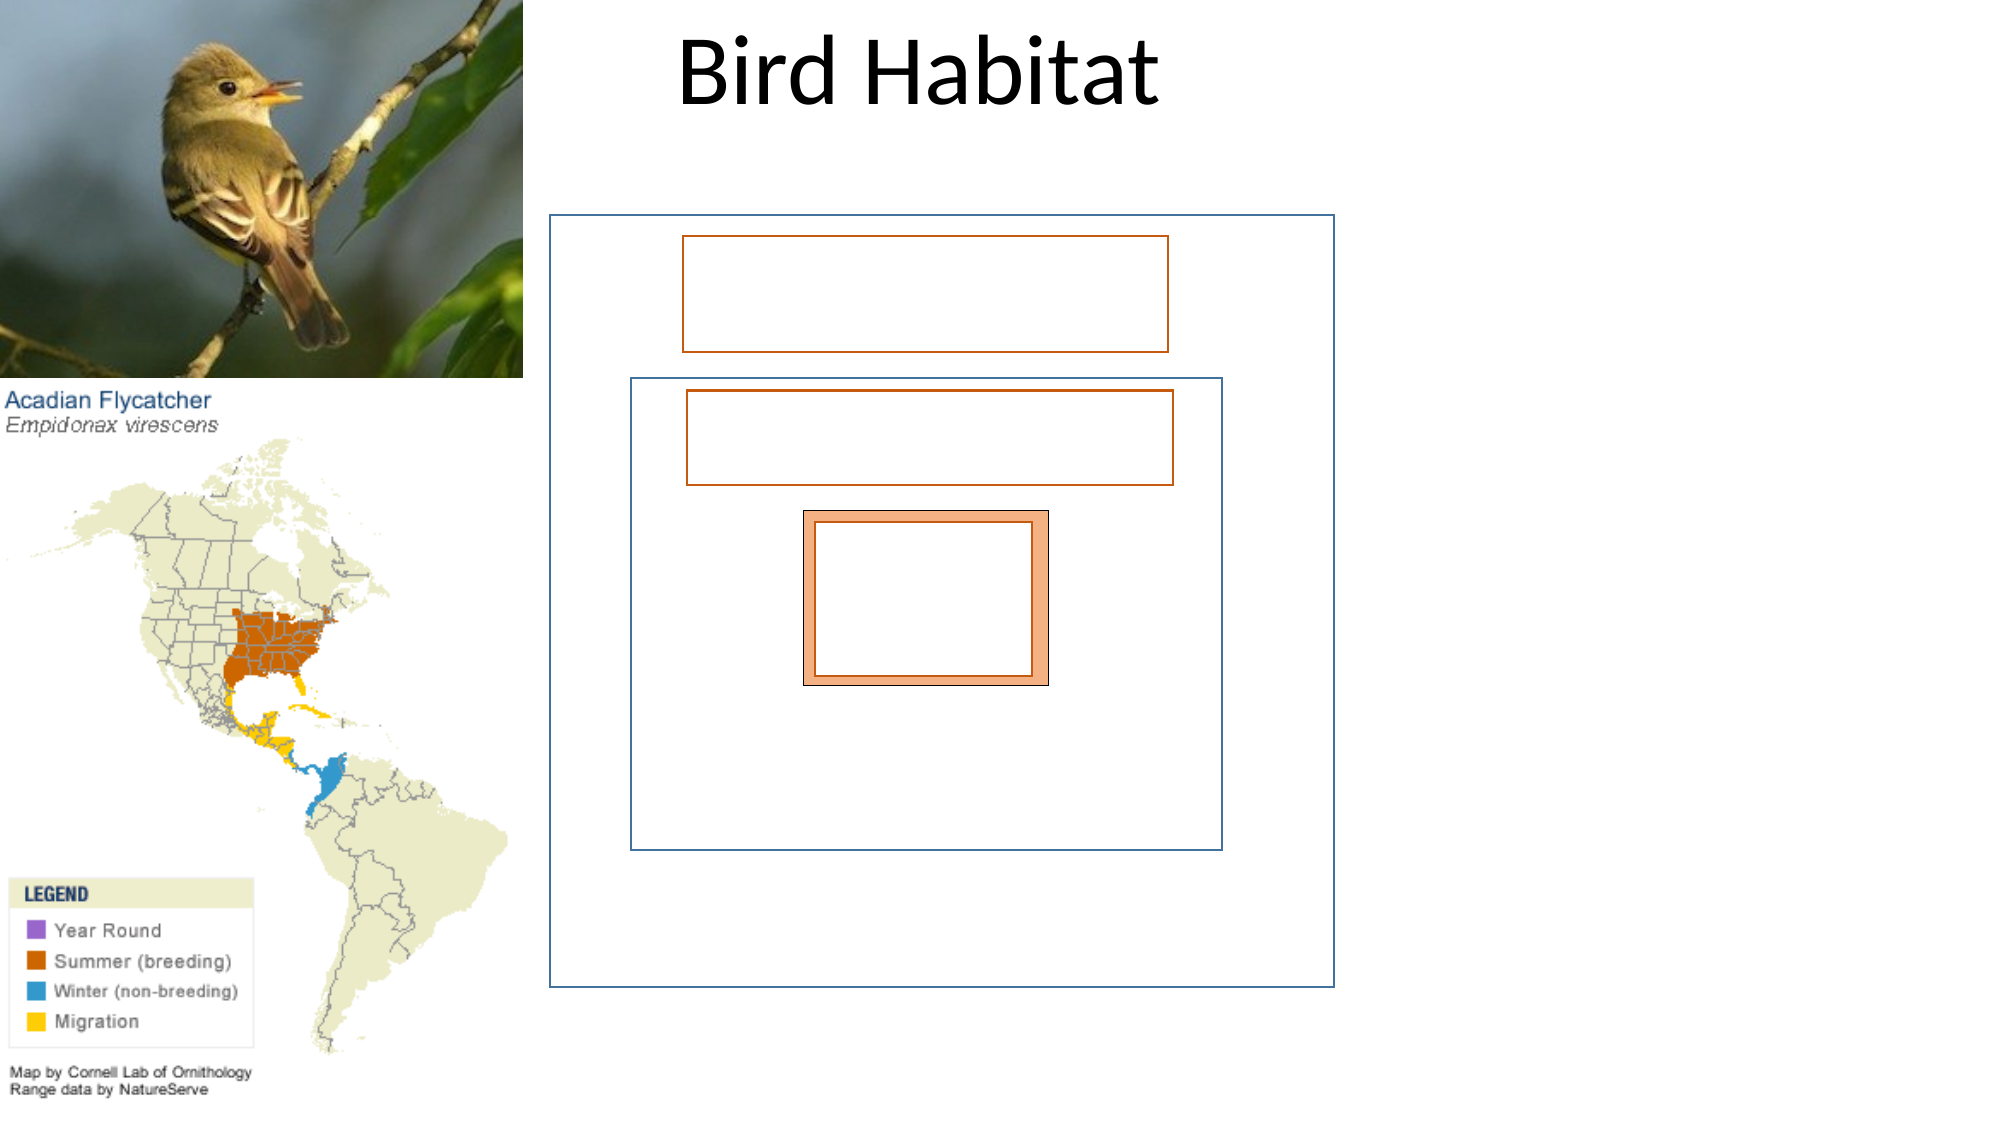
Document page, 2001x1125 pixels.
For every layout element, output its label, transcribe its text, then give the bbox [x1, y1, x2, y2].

picture [0, 0, 523, 378]
picture [0, 388, 513, 1107]
text_box Bird Habitat [523, 0, 1502, 133]
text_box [549, 215, 1335, 988]
